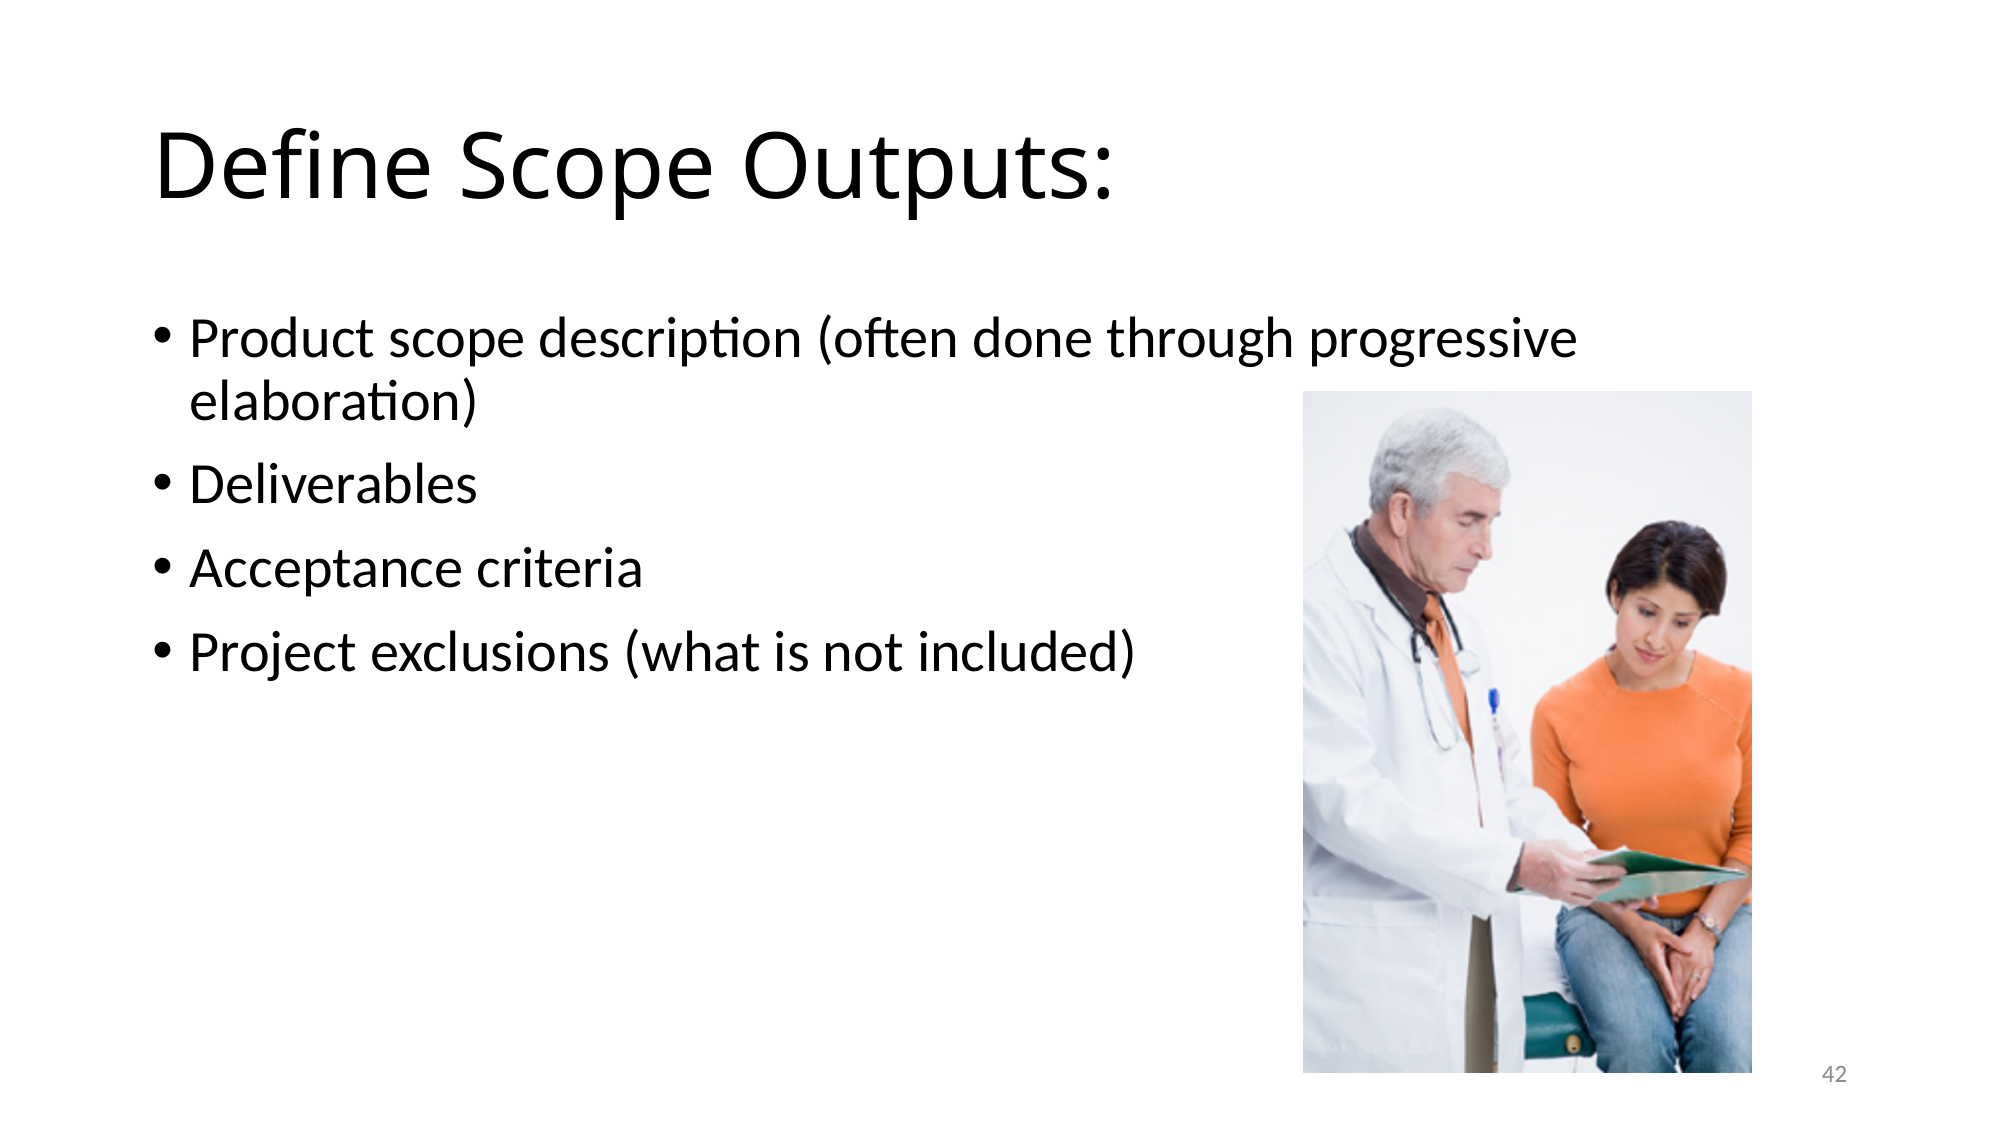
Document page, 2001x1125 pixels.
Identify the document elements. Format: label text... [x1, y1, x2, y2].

slide_number 42 [1412, 1042, 1863, 1103]
picture [1303, 391, 1752, 1073]
title Define Scope Outputs: [137, 59, 1863, 278]
list Product scope description (often done through progressive elaboration) Deliverables Acceptance criteria Project exclusions (what is not included) [137, 299, 1863, 1014]
